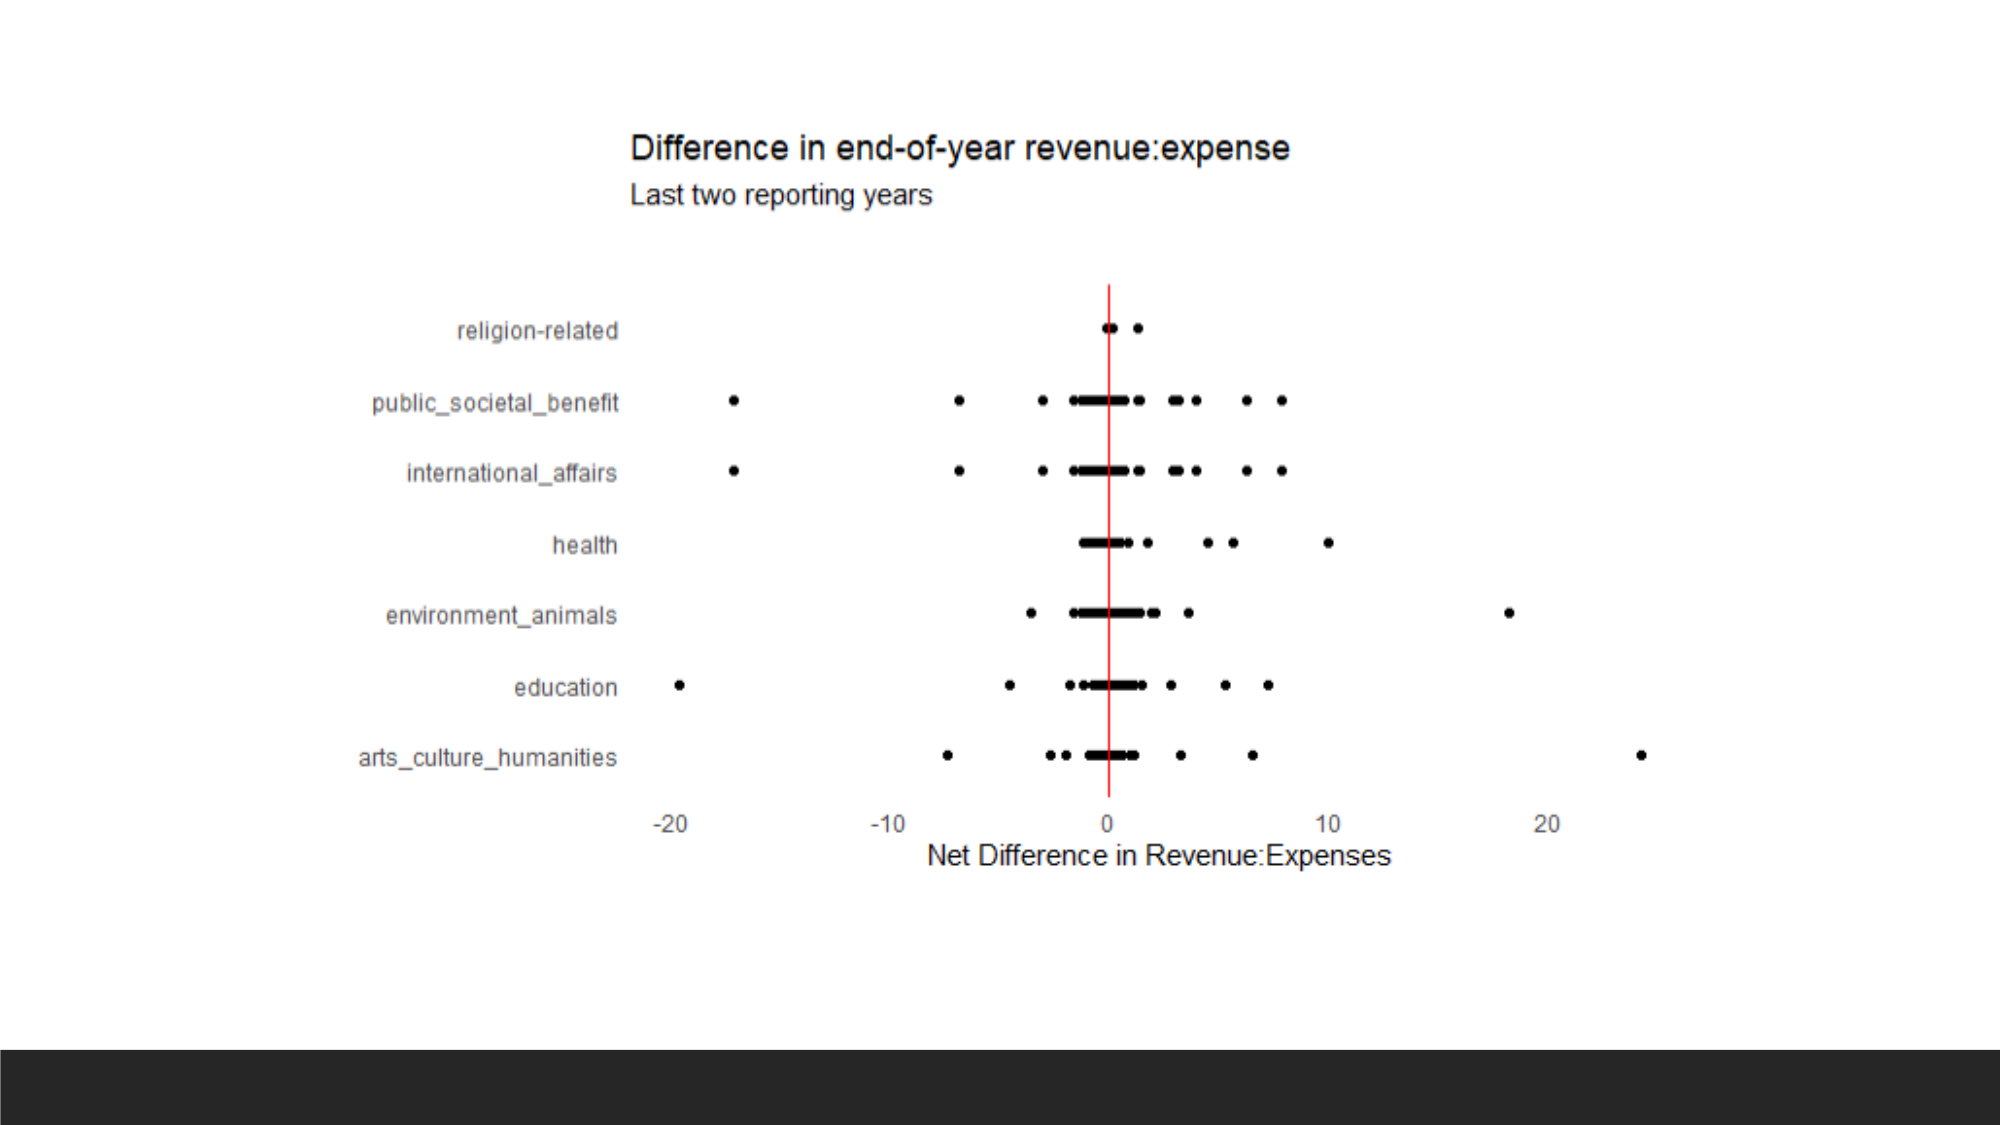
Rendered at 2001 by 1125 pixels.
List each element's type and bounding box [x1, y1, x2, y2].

picture [337, 90, 1780, 896]
